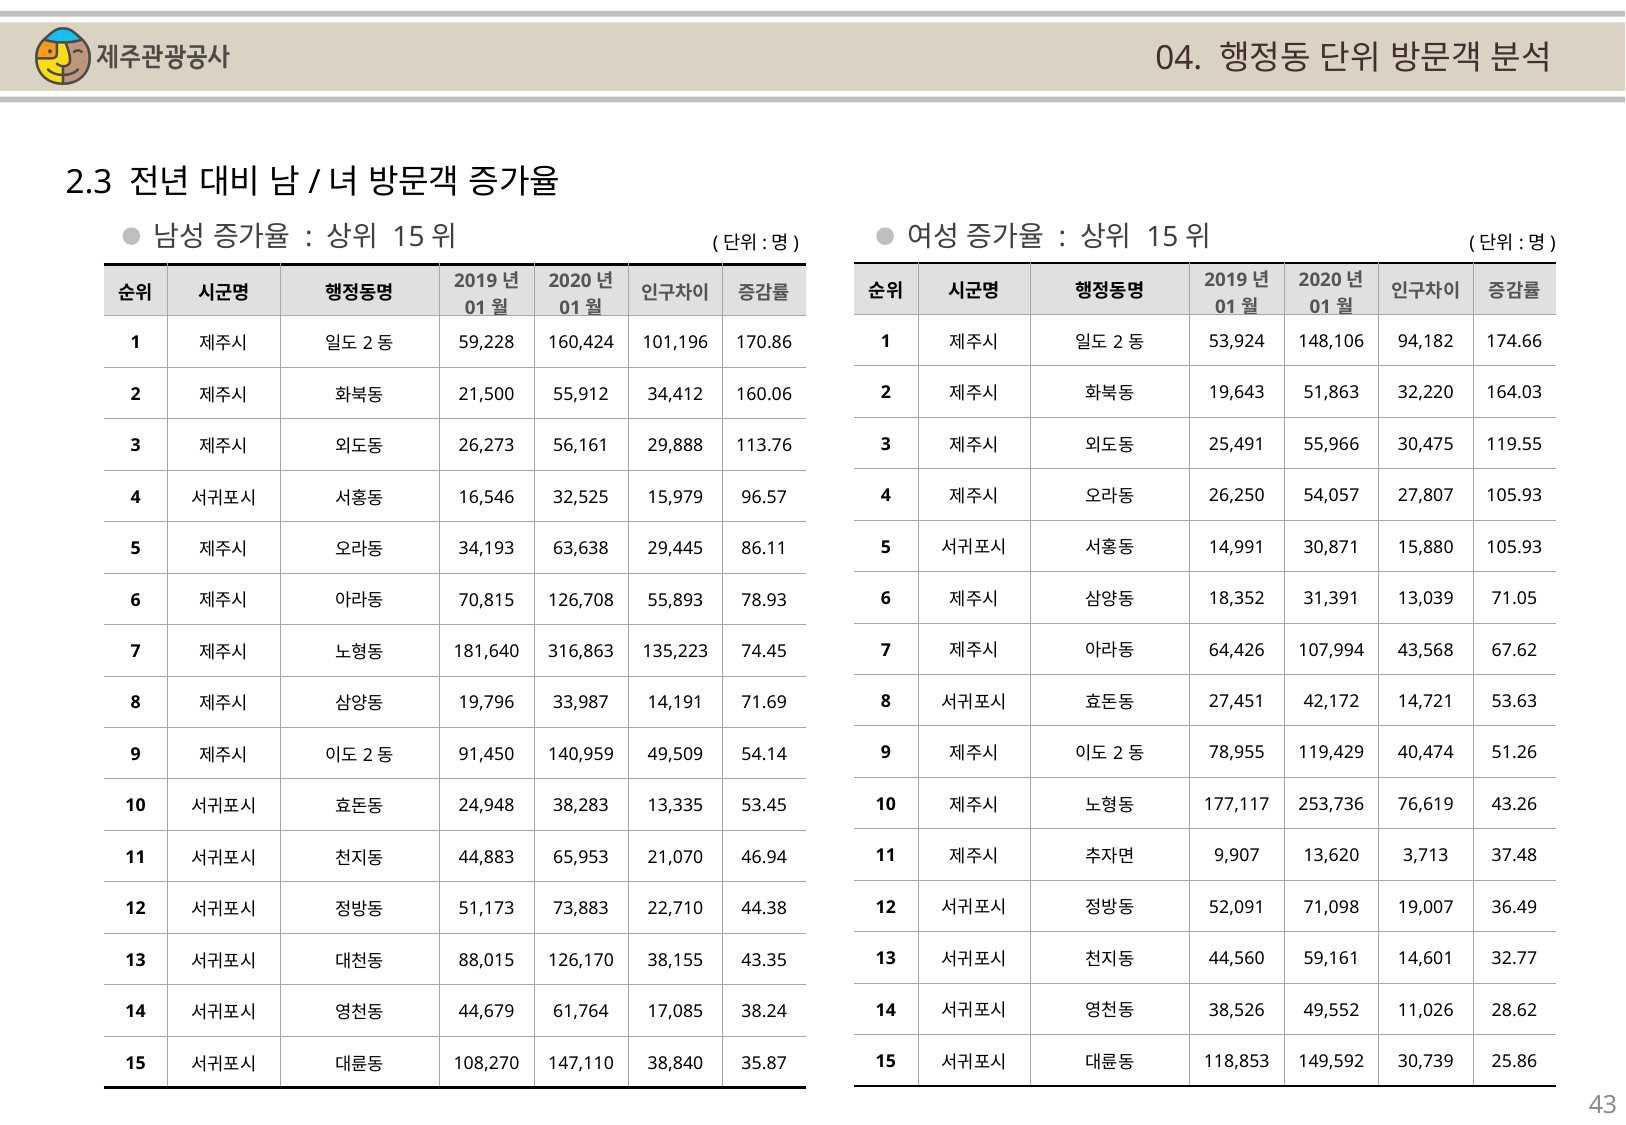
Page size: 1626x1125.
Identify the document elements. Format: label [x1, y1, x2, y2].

table_cell [281, 882, 439, 933]
table_cell [1474, 881, 1556, 931]
table_cell [104, 419, 167, 470]
table_header [1190, 264, 1284, 314]
table_cell [1474, 469, 1556, 520]
table_cell [535, 316, 628, 367]
table_cell [1285, 315, 1378, 365]
table_cell [1031, 1035, 1189, 1085]
table_cell [168, 677, 280, 727]
table_cell [1474, 366, 1556, 417]
table_cell [919, 984, 1030, 1034]
table_cell [854, 521, 918, 571]
table_cell [281, 522, 439, 573]
table_header [1474, 264, 1556, 314]
table_cell [281, 985, 439, 1036]
table_cell [919, 1035, 1030, 1085]
table_cell [1474, 675, 1556, 725]
table_cell [168, 574, 280, 624]
table_cell [281, 1037, 439, 1086]
text_box [875, 210, 1226, 260]
table_cell [723, 728, 806, 778]
table_cell [1190, 829, 1284, 880]
table_cell [440, 728, 534, 778]
table_cell [919, 932, 1030, 983]
table_cell [1379, 984, 1473, 1034]
table_cell [535, 985, 628, 1036]
table_cell [440, 779, 534, 830]
text_box [50, 152, 1144, 208]
table_cell [168, 934, 280, 984]
table_cell [1474, 418, 1556, 468]
table_cell [629, 934, 722, 984]
table_cell [1474, 572, 1556, 623]
table_cell [1190, 726, 1284, 777]
table_cell [1379, 932, 1473, 983]
table_cell [629, 471, 722, 521]
table_cell [629, 677, 722, 727]
table_cell [1379, 829, 1473, 880]
table_cell [281, 316, 439, 367]
text_box [1454, 223, 1571, 261]
table_cell [104, 368, 167, 418]
table_cell [1031, 366, 1189, 417]
table_cell [1285, 469, 1378, 520]
table_cell [168, 779, 280, 830]
table_cell [723, 368, 806, 418]
table_cell [723, 625, 806, 676]
table_cell [1190, 675, 1284, 725]
table_cell [723, 1037, 806, 1086]
table_cell [629, 316, 722, 367]
table_header [854, 264, 918, 314]
table_header [629, 266, 722, 315]
table_cell [1031, 726, 1189, 777]
table_cell [1190, 624, 1284, 674]
table_cell [168, 471, 280, 521]
table_cell [919, 315, 1030, 365]
table_cell [723, 677, 806, 727]
table_cell [1031, 778, 1189, 828]
table_cell [723, 419, 806, 470]
table_cell [535, 419, 628, 470]
table_cell [1031, 932, 1189, 983]
table_cell [104, 779, 167, 830]
table_cell [168, 831, 280, 881]
table_cell [1285, 572, 1378, 623]
picture [31, 26, 232, 87]
table_cell [168, 728, 280, 778]
table_cell [535, 728, 628, 778]
table_cell [1285, 726, 1378, 777]
table_cell [629, 985, 722, 1036]
table_cell [168, 419, 280, 470]
table_cell [723, 985, 806, 1036]
table_cell [1474, 315, 1556, 365]
table_cell [629, 419, 722, 470]
table_cell [1379, 572, 1473, 623]
table_cell [1285, 984, 1378, 1034]
table_cell [919, 366, 1030, 417]
table_cell [440, 625, 534, 676]
table_cell [723, 831, 806, 881]
table_cell [1031, 624, 1189, 674]
table_cell [1379, 675, 1473, 725]
table_cell [104, 985, 167, 1036]
table_cell [629, 831, 722, 881]
table_cell [854, 829, 918, 880]
table_header [168, 266, 280, 315]
table_cell [854, 624, 918, 674]
table_cell [1031, 984, 1189, 1034]
table_cell [440, 934, 534, 984]
table_cell [723, 316, 806, 367]
table_cell [440, 574, 534, 624]
table_cell [535, 522, 628, 573]
table_cell [919, 469, 1030, 520]
table_cell [1474, 1035, 1556, 1063]
table_cell [1285, 881, 1378, 931]
table_cell [1190, 315, 1284, 365]
table_cell [629, 1037, 722, 1086]
table_cell [1285, 829, 1378, 880]
table_cell [535, 1037, 628, 1086]
table_cell [440, 831, 534, 881]
table_cell [854, 675, 918, 725]
table_cell [104, 574, 167, 624]
table_cell [1379, 315, 1473, 365]
table_cell [281, 728, 439, 778]
table_cell [281, 368, 439, 418]
table_cell [1379, 366, 1473, 417]
table_cell [104, 1037, 167, 1086]
table_cell [919, 829, 1030, 880]
table_cell [854, 778, 918, 828]
table_cell [104, 316, 167, 367]
table_cell [1474, 624, 1556, 674]
table_cell [1379, 881, 1473, 931]
table_header [1031, 264, 1189, 314]
table_cell [1474, 829, 1556, 880]
table_cell [1031, 572, 1189, 623]
table_cell [1474, 984, 1556, 1034]
table_cell [723, 522, 806, 573]
table_cell [1190, 984, 1284, 1034]
table_cell [1190, 521, 1284, 571]
table_cell [168, 316, 280, 367]
table_cell [854, 984, 918, 1034]
table_cell [1285, 1035, 1378, 1063]
table_cell [854, 366, 918, 417]
table_cell [1031, 418, 1189, 468]
table_cell [919, 778, 1030, 828]
table_cell [1379, 521, 1473, 571]
table_cell [440, 419, 534, 470]
table_cell [1190, 572, 1284, 623]
table_cell [1379, 418, 1473, 468]
table_cell [104, 728, 167, 778]
table_cell [535, 625, 628, 676]
table_cell [1190, 418, 1284, 468]
table_cell [168, 1037, 280, 1086]
table_cell [1190, 932, 1284, 983]
table_header [281, 266, 439, 315]
table_cell [723, 471, 806, 521]
table_cell [281, 471, 439, 521]
table_cell [104, 625, 167, 676]
table_cell [1031, 881, 1189, 931]
table_cell [168, 368, 280, 418]
table_cell [281, 574, 439, 624]
table_cell [919, 726, 1030, 777]
table_cell [104, 882, 167, 933]
table_cell [1285, 418, 1378, 468]
table_header [535, 266, 628, 315]
table_cell [168, 625, 280, 676]
table_cell [535, 574, 628, 624]
table_header [919, 264, 1030, 314]
table_cell [1379, 624, 1473, 674]
table_cell [629, 522, 722, 573]
table_cell [440, 522, 534, 573]
table_cell [535, 882, 628, 933]
slide_number [1251, 1063, 1618, 1123]
table_cell [919, 572, 1030, 623]
table_cell [104, 934, 167, 984]
table_cell [1031, 469, 1189, 520]
table_cell [629, 574, 722, 624]
table_cell [919, 881, 1030, 931]
table_header [1285, 264, 1378, 314]
table_cell [854, 726, 918, 777]
table_cell [1190, 778, 1284, 828]
table_header [440, 266, 534, 315]
table_cell [854, 881, 918, 931]
table_cell [1285, 521, 1378, 571]
table_cell [281, 625, 439, 676]
table_cell [1379, 778, 1473, 828]
table_cell [1474, 521, 1556, 571]
table_cell [723, 934, 806, 984]
table_cell [281, 419, 439, 470]
table_cell [1031, 675, 1189, 725]
table_cell [1474, 726, 1556, 777]
table_cell [629, 779, 722, 830]
table_cell [104, 831, 167, 881]
table_cell [535, 677, 628, 727]
table_cell [168, 522, 280, 573]
table_cell [440, 882, 534, 933]
table_cell [1031, 315, 1189, 365]
table_cell [1379, 726, 1473, 777]
table_cell [854, 572, 918, 623]
table_cell [1190, 1035, 1284, 1085]
table_cell [1285, 778, 1378, 828]
table_cell [854, 469, 918, 520]
table_cell [1379, 1035, 1473, 1063]
table_cell [104, 522, 167, 573]
table_cell [1285, 932, 1378, 983]
table_header [723, 266, 806, 315]
text_box [1042, 28, 1595, 84]
table_header [1379, 264, 1473, 314]
table_cell [440, 1037, 534, 1086]
table_cell [629, 368, 722, 418]
table_cell [854, 1035, 918, 1085]
table_cell [104, 471, 167, 521]
table_cell [535, 368, 628, 418]
table_cell [723, 779, 806, 830]
table_cell [723, 882, 806, 933]
text_box [121, 210, 472, 260]
table_cell [1190, 469, 1284, 520]
table_cell [440, 677, 534, 727]
table_cell [1285, 366, 1378, 417]
table_cell [440, 316, 534, 367]
table_cell [535, 831, 628, 881]
table_cell [1190, 366, 1284, 417]
table_cell [535, 471, 628, 521]
table_cell [1285, 675, 1378, 725]
table_cell [629, 625, 722, 676]
table_cell [1474, 778, 1556, 828]
table_cell [104, 677, 167, 727]
table_cell [854, 418, 918, 468]
table_cell [629, 728, 722, 778]
table_cell [919, 675, 1030, 725]
table_cell [440, 368, 534, 418]
table_cell [281, 779, 439, 830]
table_cell [168, 882, 280, 933]
table_cell [854, 932, 918, 983]
table_cell [723, 574, 806, 624]
table_cell [168, 985, 280, 1036]
table_cell [854, 315, 918, 365]
table_cell [1031, 521, 1189, 571]
table_cell [1379, 469, 1473, 520]
table_cell [440, 985, 534, 1036]
table_cell [1031, 829, 1189, 880]
text_box [698, 223, 814, 261]
table_cell [1474, 932, 1556, 983]
table_cell [535, 934, 628, 984]
table_cell [440, 471, 534, 521]
table_cell [535, 779, 628, 830]
table_cell [919, 521, 1030, 571]
table_cell [281, 677, 439, 727]
table_cell [281, 934, 439, 984]
table_cell [1285, 624, 1378, 674]
table_cell [281, 831, 439, 881]
table_cell [1190, 881, 1284, 931]
table_header [104, 266, 167, 315]
table_cell [629, 882, 722, 933]
table_cell [919, 624, 1030, 674]
table_cell [919, 418, 1030, 468]
